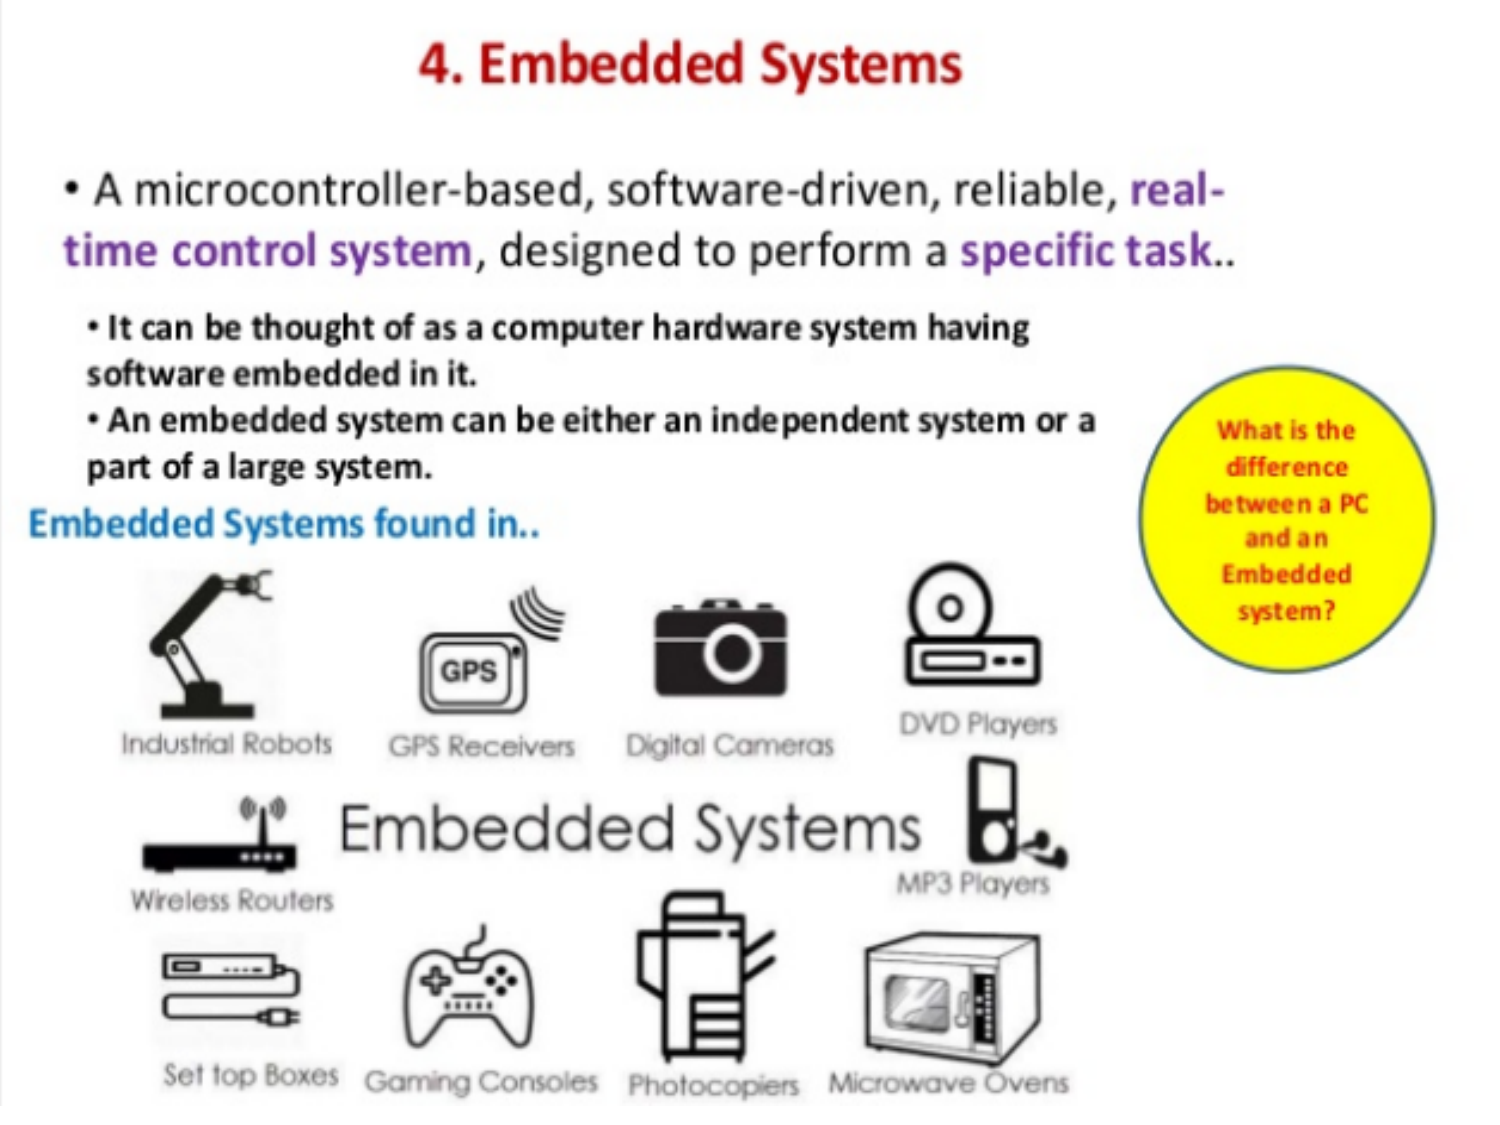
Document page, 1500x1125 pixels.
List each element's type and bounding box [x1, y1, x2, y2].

list [0, 0, 1500, 1107]
